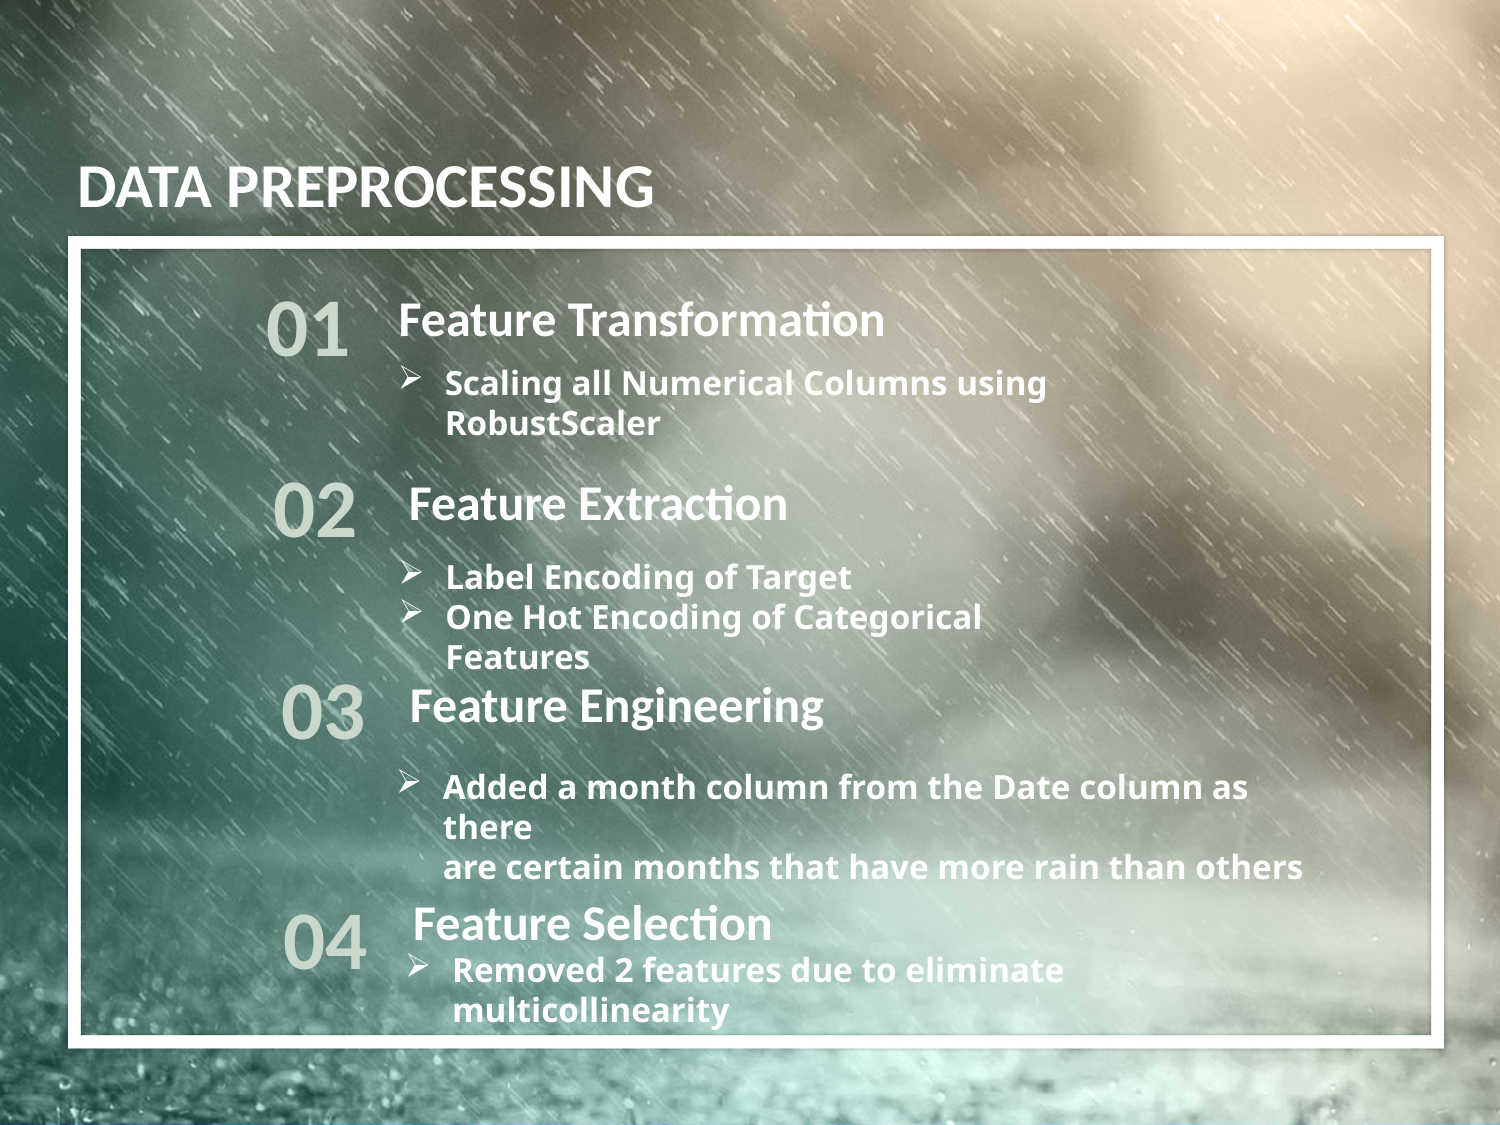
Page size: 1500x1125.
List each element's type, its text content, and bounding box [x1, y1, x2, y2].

text_box 02 [258, 446, 373, 562]
text_box 03 [266, 648, 381, 764]
text_box Added a month column from the Date column as there are certain months that have more rain than others [381, 758, 1362, 894]
text_box 04 [268, 878, 383, 994]
text_box Removed 2 features due to eliminate multicollinearity [390, 942, 1306, 1037]
picture [0, 0, 1500, 1125]
text_box Feature Extraction [394, 462, 995, 538]
text_box Feature Transformation [383, 279, 1106, 354]
text_box Label Encoding of Target One Hot Encoding of Categorical Features [383, 548, 1096, 684]
text_box Feature Selection [398, 883, 1121, 942]
text_box Feature Engineering [395, 665, 1117, 740]
text_box Scaling all Numerical Columns using RobustScaler [383, 354, 1151, 450]
text_box 01 [251, 265, 367, 381]
text_box DATA PREPROCESSING [0, 137, 881, 227]
